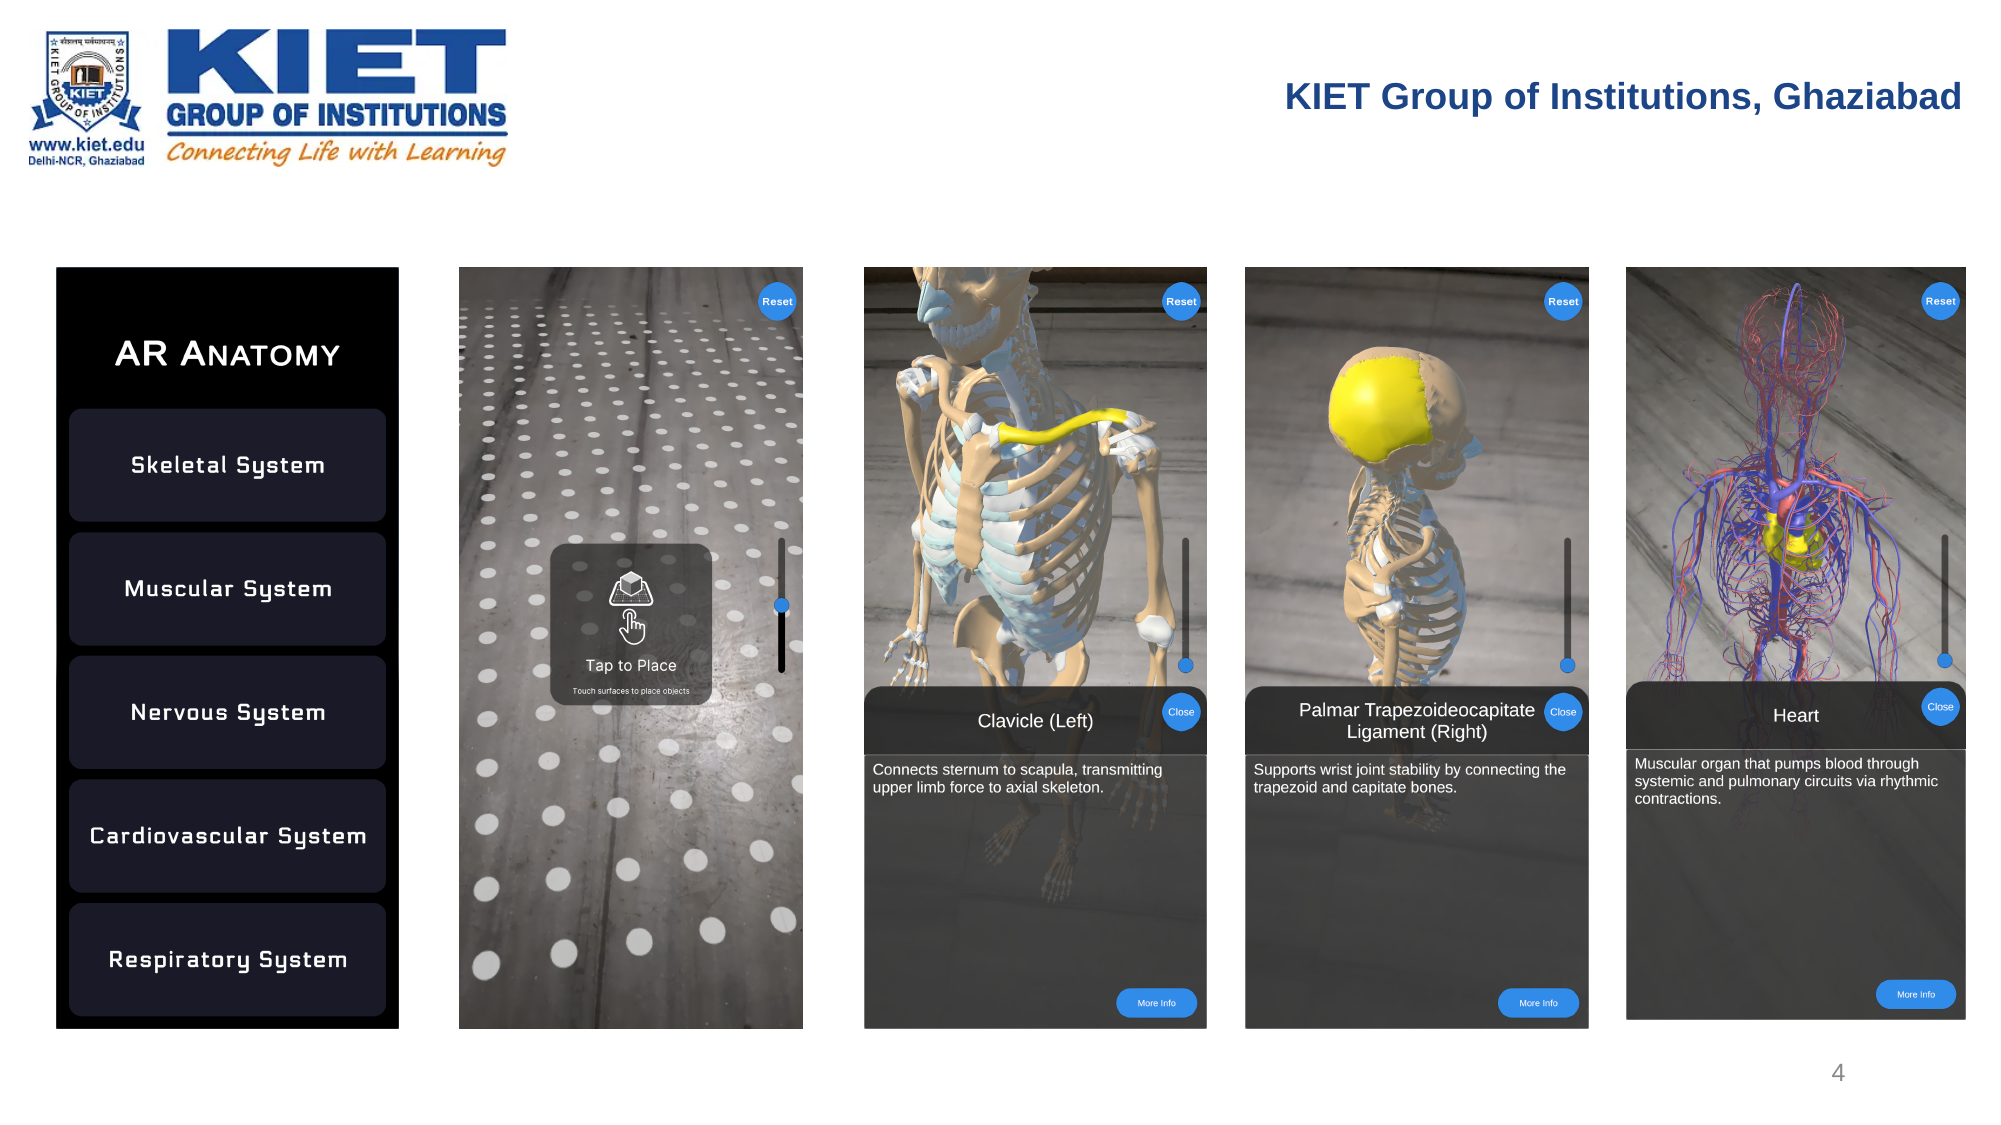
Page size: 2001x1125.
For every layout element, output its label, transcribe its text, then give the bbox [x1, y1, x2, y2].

picture [1626, 267, 1966, 1020]
picture [1245, 267, 1589, 1029]
picture [56, 267, 399, 1029]
picture [864, 267, 1207, 1029]
text_box 4 [1803, 1042, 1861, 1101]
text_box KIET Group of Institutions, Ghaziabad [521, 64, 1979, 143]
picture [29, 29, 508, 167]
picture [459, 267, 803, 1029]
